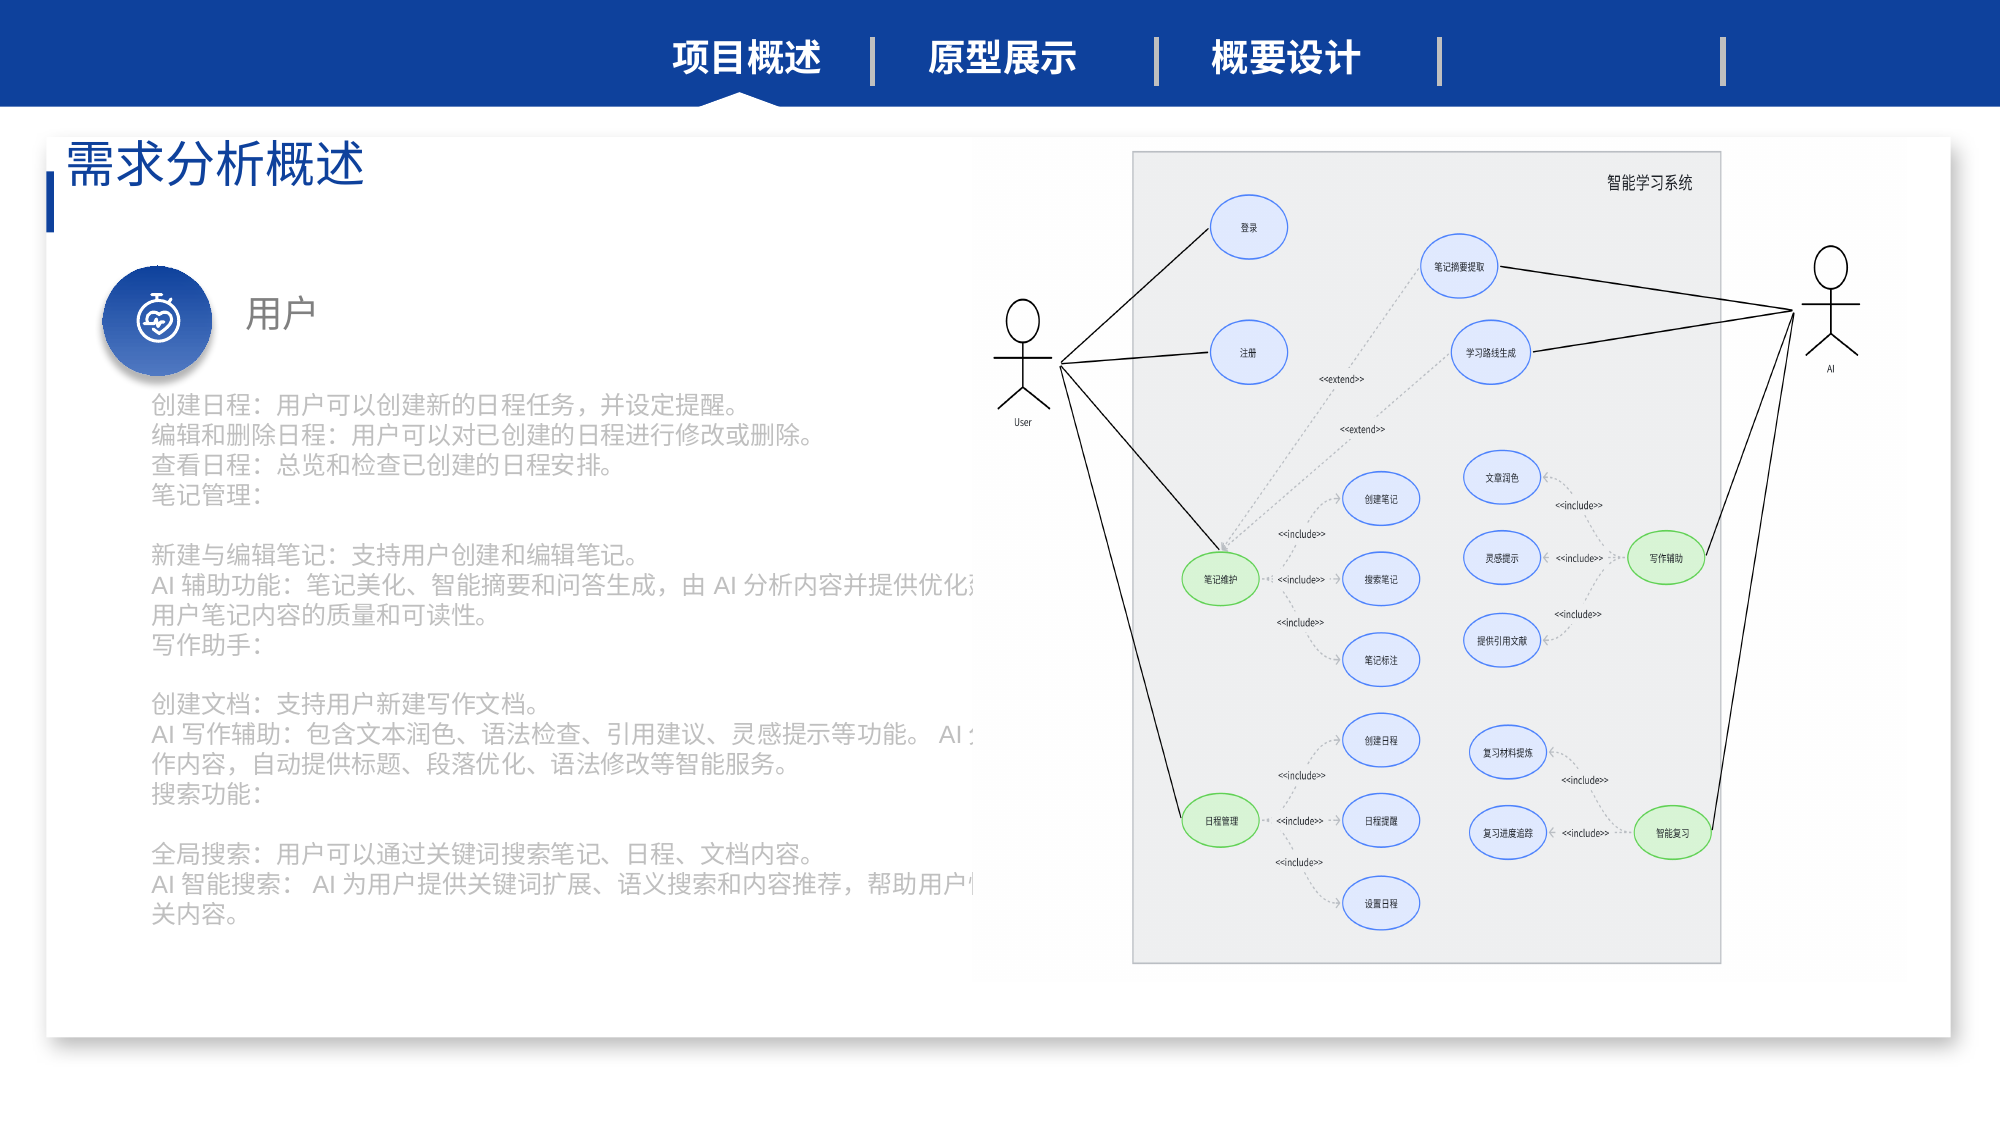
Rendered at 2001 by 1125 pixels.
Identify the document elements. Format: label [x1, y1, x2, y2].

text_box [0, 0, 2000, 117]
text_box [102, 265, 972, 943]
text_box [45, 136, 1952, 1038]
picture [972, 137, 1907, 982]
text_box [46, 125, 381, 233]
